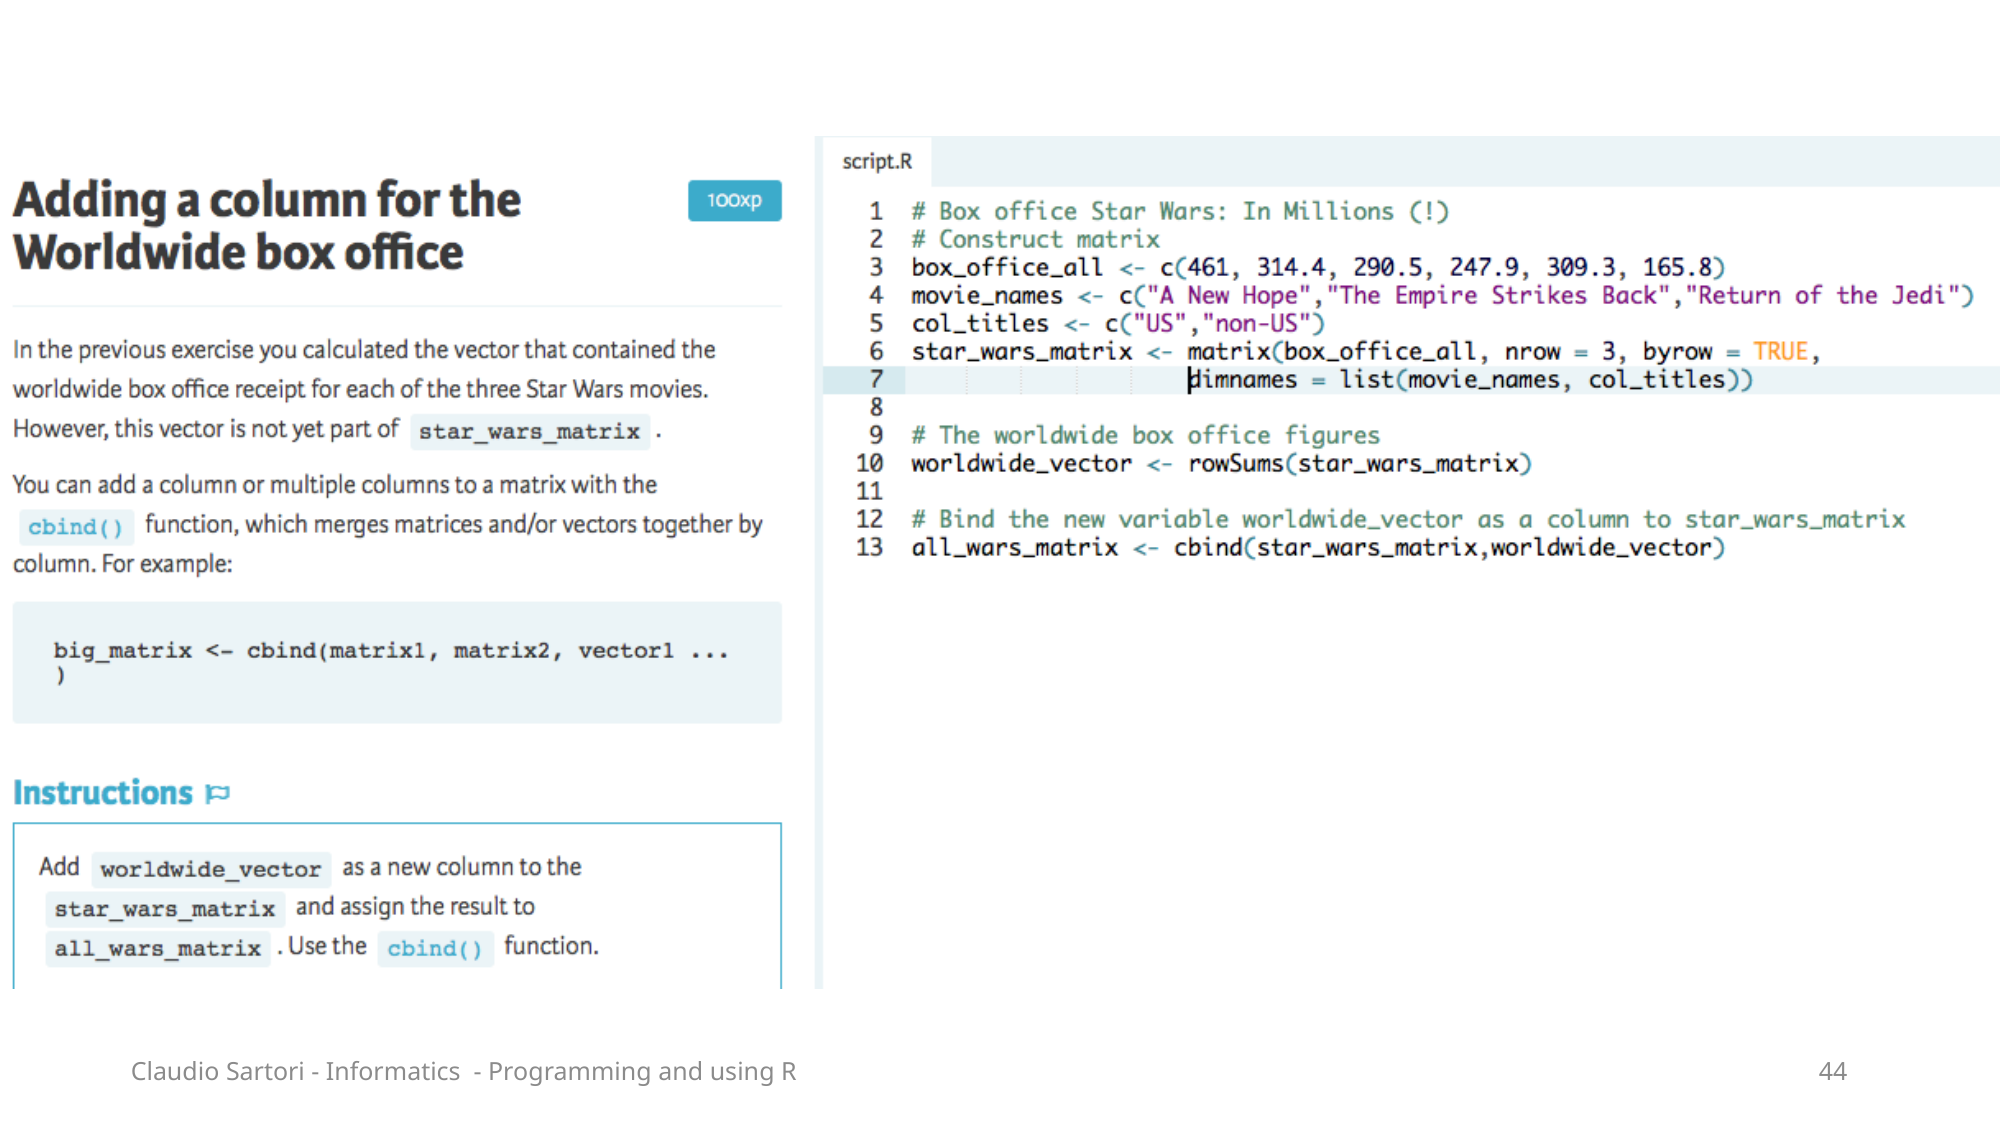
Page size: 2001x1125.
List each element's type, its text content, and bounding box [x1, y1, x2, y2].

slide_number 44 [1412, 1042, 1863, 1103]
footer Claudio Sartori - Informatics - Programming and using R [115, 1042, 1338, 1103]
picture [0, 136, 2000, 989]
